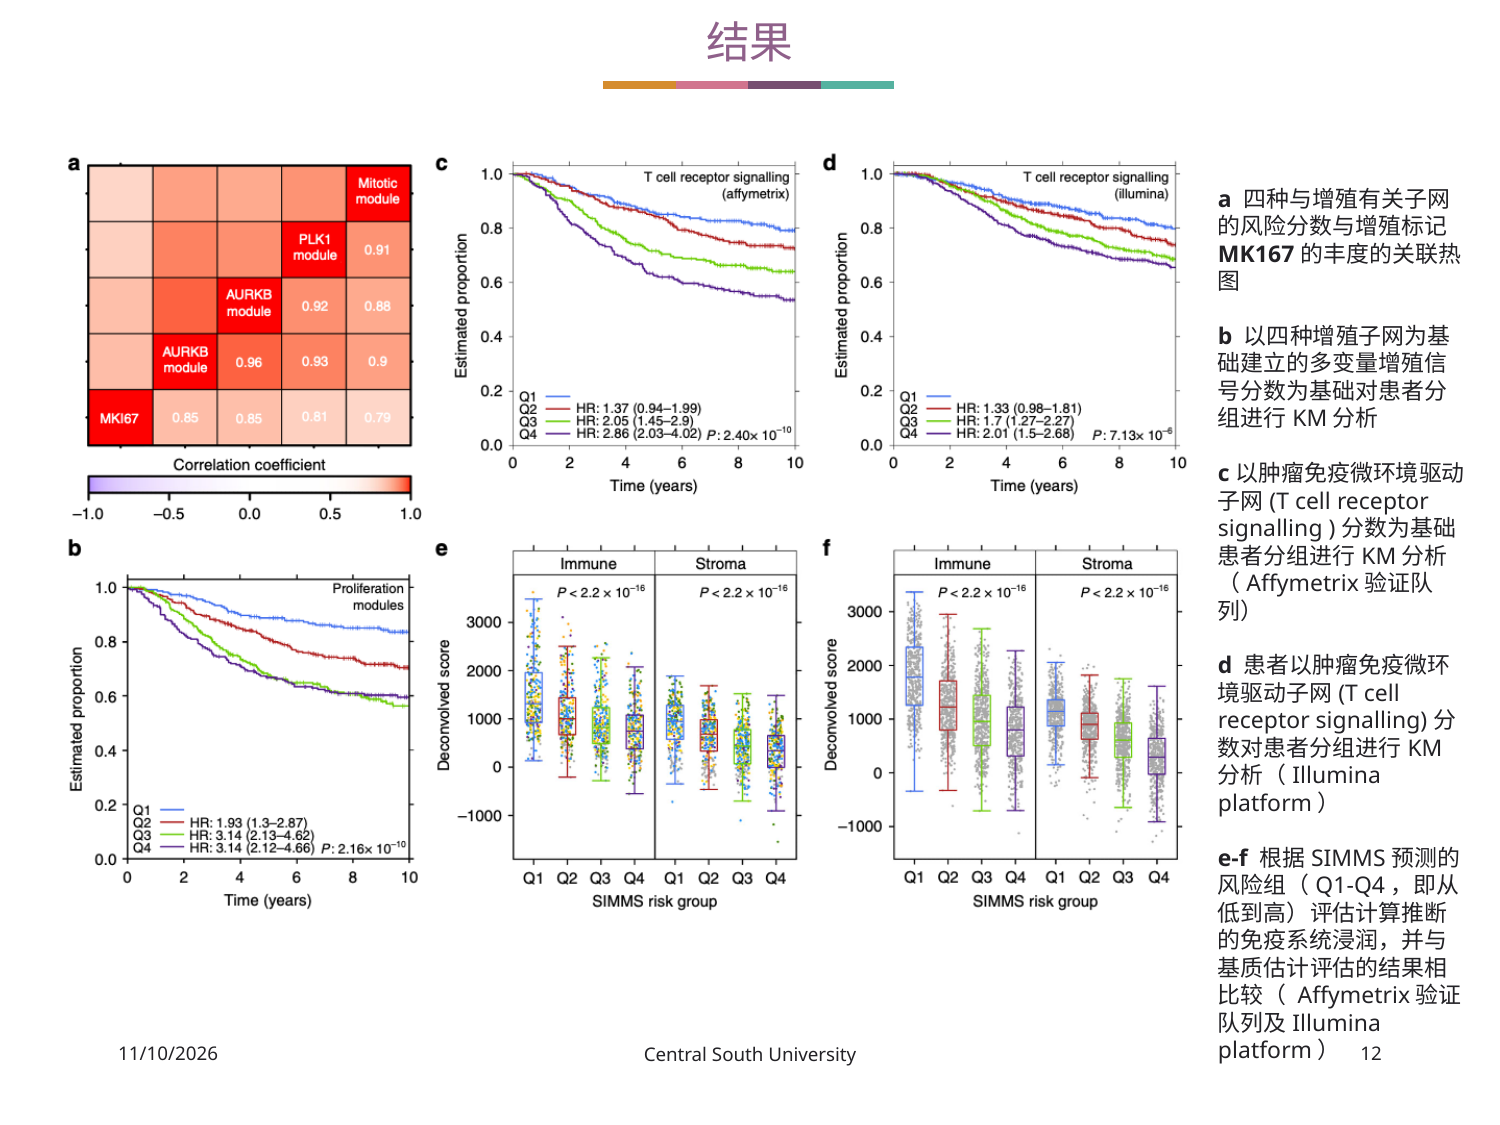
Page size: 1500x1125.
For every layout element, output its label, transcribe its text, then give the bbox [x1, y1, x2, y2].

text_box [540, 7, 960, 85]
footer Central South University [496, 1031, 1004, 1077]
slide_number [103, 1031, 441, 1077]
picture [36, 114, 1204, 915]
slide_number 12 [1059, 1031, 1397, 1077]
text_box a 四种与增殖有关子网的风险分数与增殖标记 MK167的丰度的关联热图 b 以四种增殖子网为基础建立的多变量增殖信号分数为基础对患者分组进行KM分析 c以肿瘤免疫微环境驱动子网(T cell receptor signalling )分数为基础患者分组进行KM分析（Affymetrix验证队列） d 患者以肿瘤免疫微环境驱动子网(T cell receptor signalling)分数对患者分组进行KM分析（Illumina platform） e-f 根据SIMMS预测的风险组（Q1-Q4，即从低到高）评估计算推断的免疫系统浸润，并与基质估计评估的结果相比较（ Affymetrix验证队列及Illumina platform） [1203, 149, 1486, 1071]
